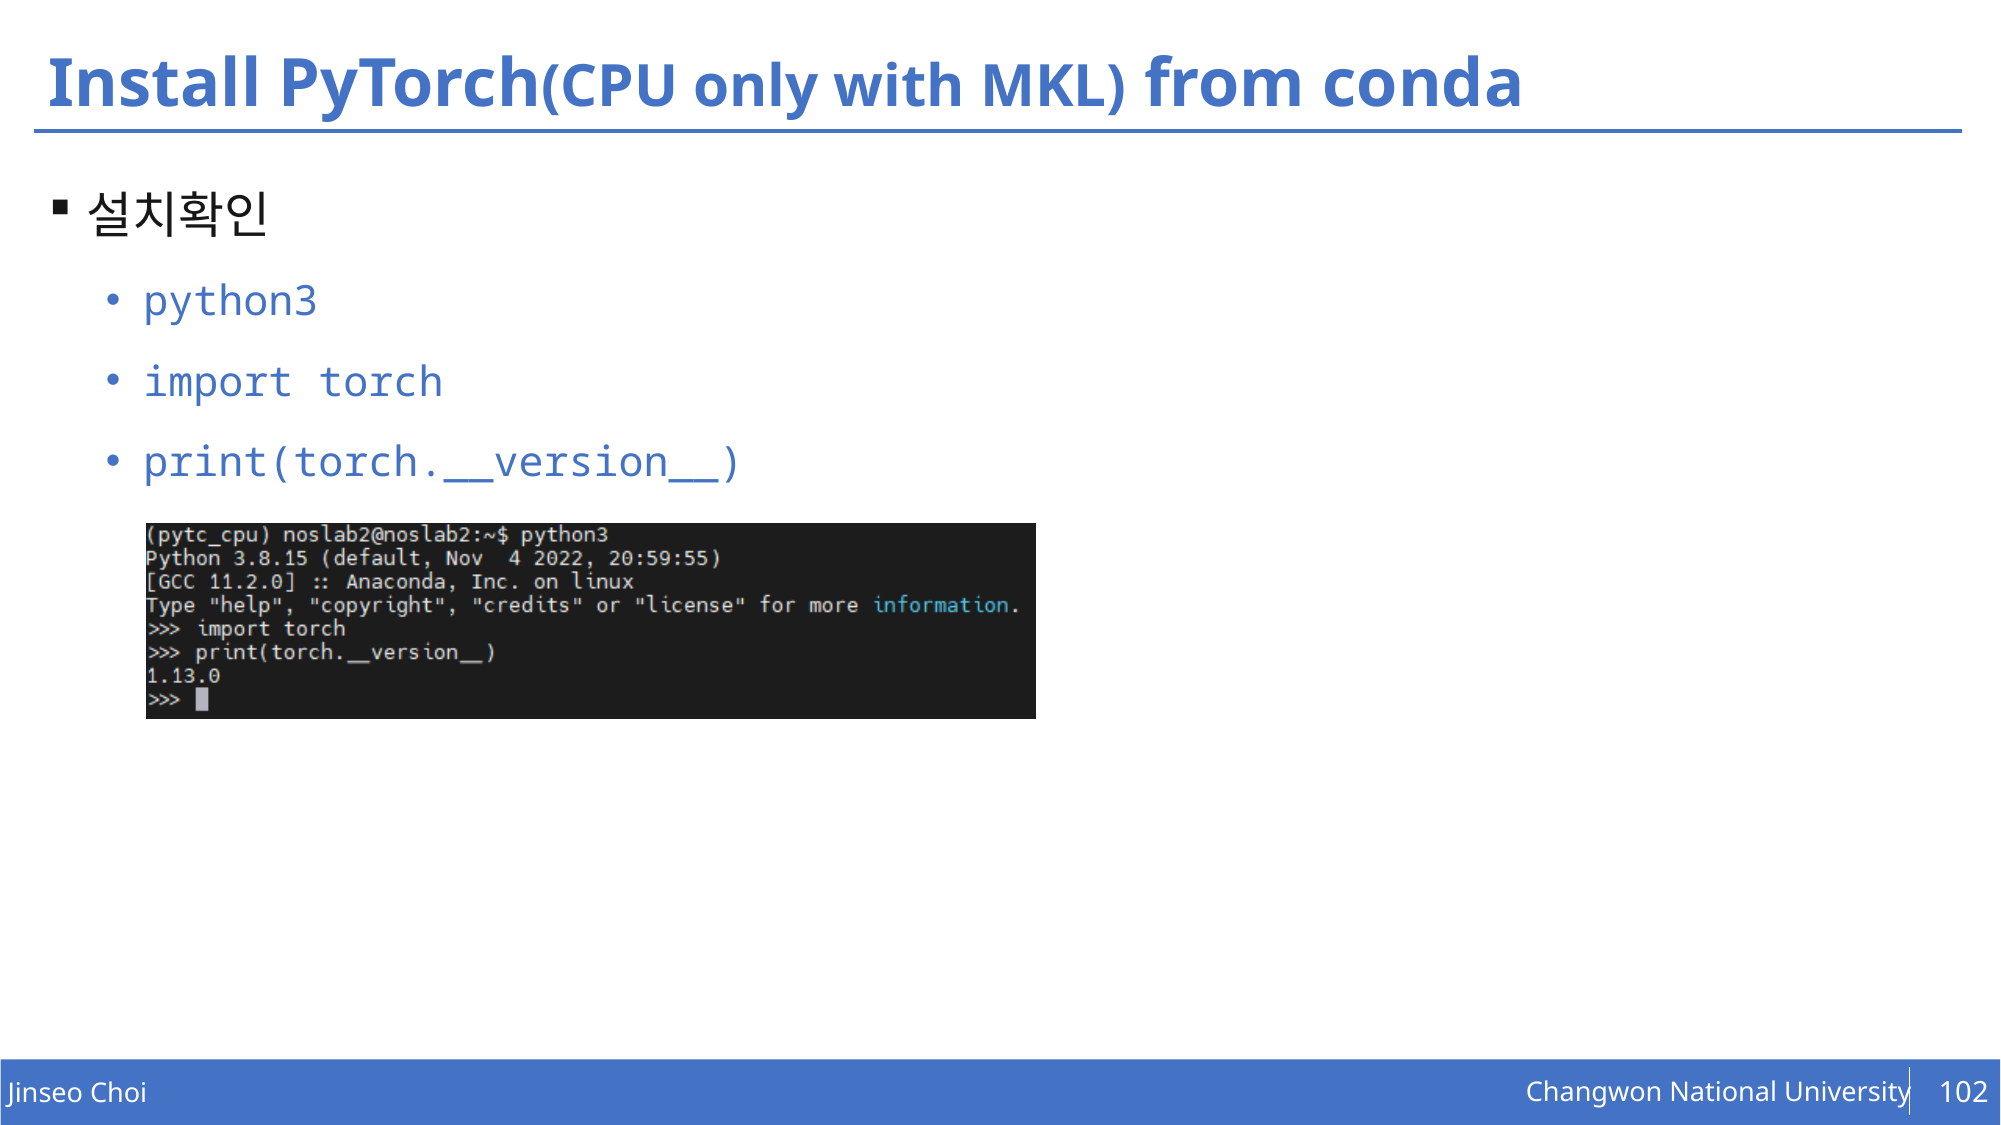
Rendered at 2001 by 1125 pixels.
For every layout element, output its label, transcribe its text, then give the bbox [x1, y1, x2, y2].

picture [146, 523, 1036, 719]
title Install PyTorch(CPU only with MKL) from conda [33, 27, 1963, 143]
slide_number 102 [1927, 1063, 2000, 1124]
list 설치확인 python3 import torch print(torch.__version__) [33, 152, 1963, 997]
